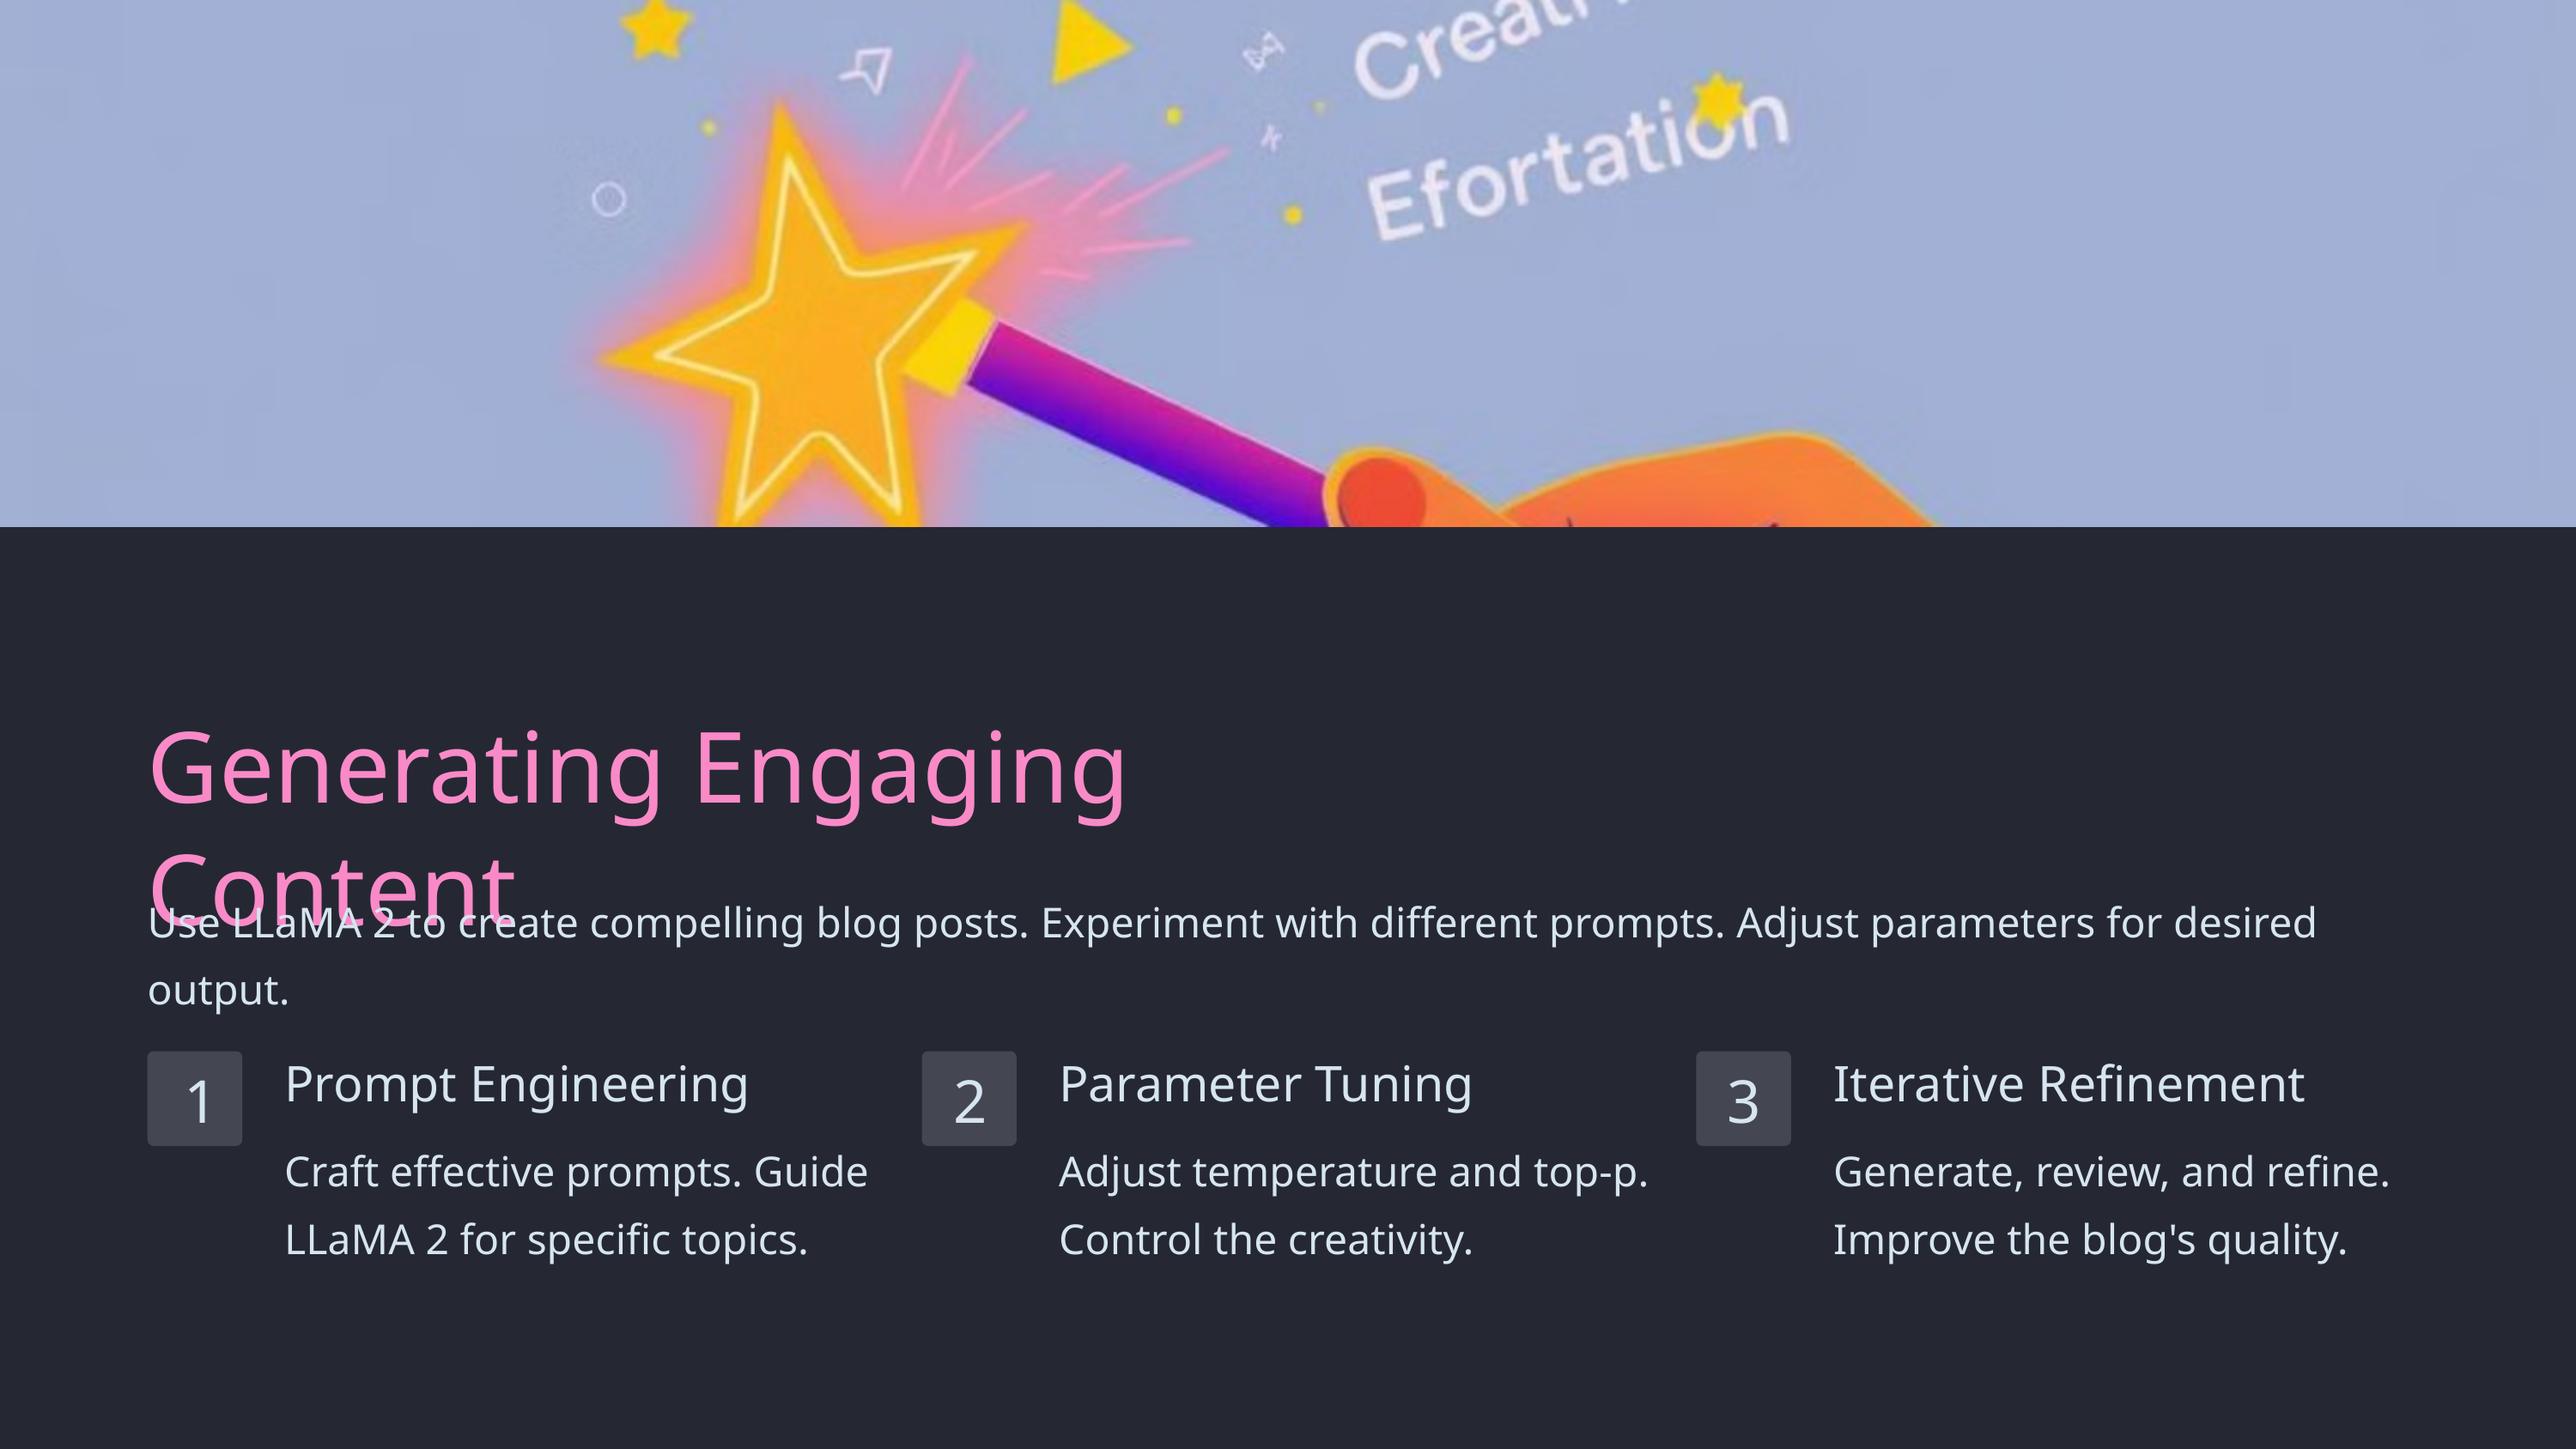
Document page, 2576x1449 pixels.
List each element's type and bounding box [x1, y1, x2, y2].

text_box [147, 1051, 243, 1147]
text_box [0, 0, 2576, 1449]
text_box [1058, 1137, 1655, 1274]
text_box [147, 701, 1522, 827]
text_box [1727, 1068, 1761, 1129]
text_box [1058, 1051, 1555, 1113]
text_box [1832, 1051, 2330, 1113]
text_box [184, 1068, 206, 1129]
text_box [284, 1137, 880, 1274]
text_box [1832, 1137, 2429, 1274]
text_box [952, 1068, 986, 1129]
text_box [1696, 1051, 1792, 1147]
text_box [921, 1051, 1018, 1147]
text_box [147, 888, 2429, 957]
text_box [283, 1051, 781, 1113]
